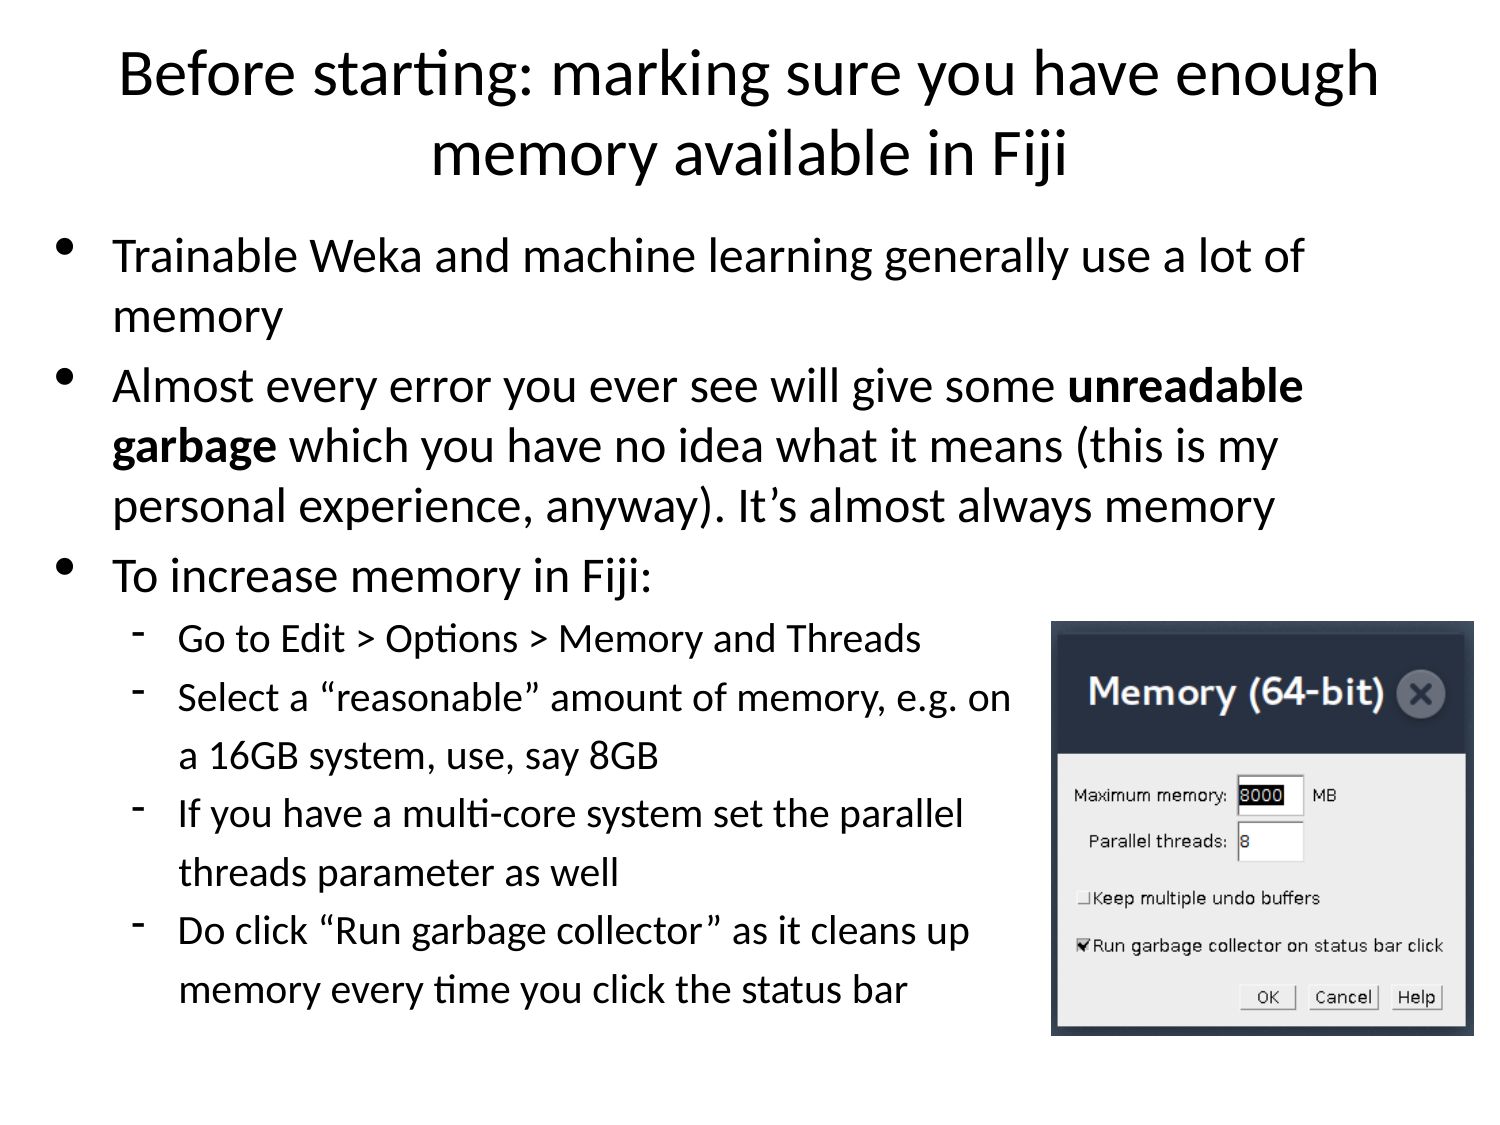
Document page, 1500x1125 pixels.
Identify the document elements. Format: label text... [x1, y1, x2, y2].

picture [1051, 621, 1474, 1036]
text_box Before starting: marking sure you have enough memory available in Fiji [74, 45, 1425, 173]
text_box Trainable Weka and machine learning generally use a lot of memory Almost every error you ever see will give some unreadable garbage which you have no idea what it means (this is my personal experience, anyway). It’s almost always memory To increase memory in Fiji: Go to Edit > Options > Memory and Threads Select a “reasonable” amount of memory, e.g. on a 16GB system, use, say 8GB If you have a multi-core system set the parallel threads parameter as well Do click “Run garbage collector” as it cleans up memory every time you click the status bar [41, 215, 1391, 1036]
